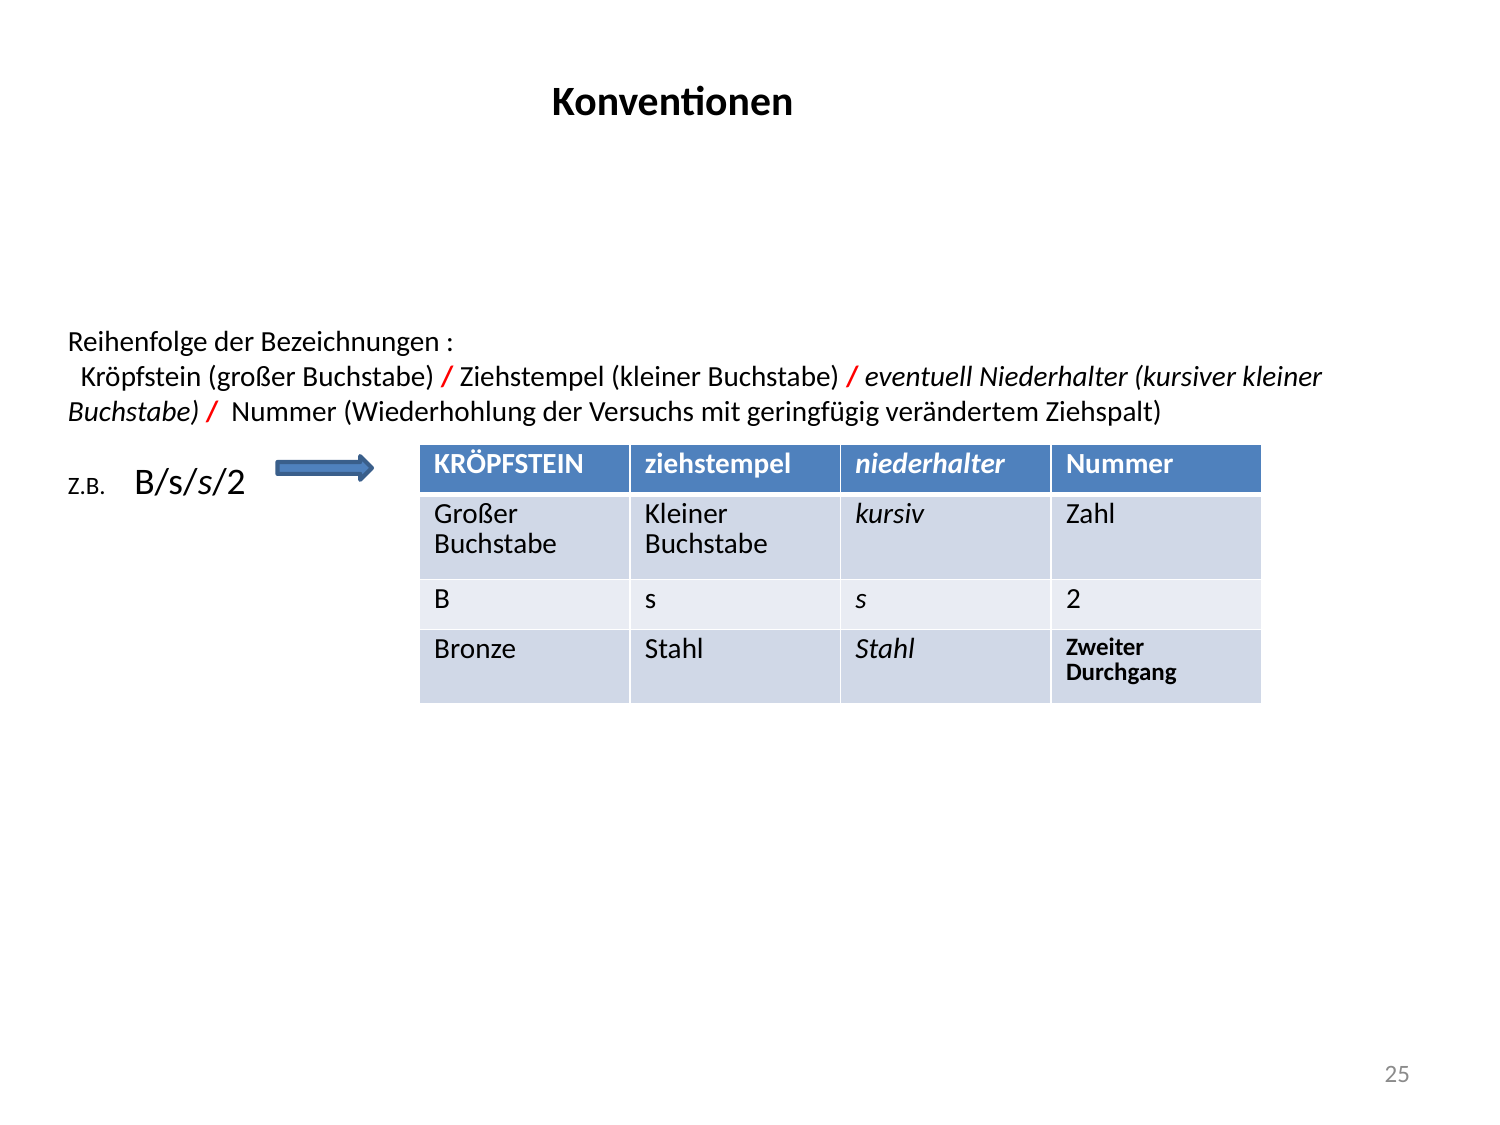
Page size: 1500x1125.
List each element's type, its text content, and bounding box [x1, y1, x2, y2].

text_box [275, 454, 375, 482]
table_cell Zweiter Durchgang [1052, 630, 1261, 703]
table_cell Stahl [841, 630, 1050, 703]
table_cell kursiv [841, 497, 1050, 579]
table_cell 2 [1052, 580, 1261, 629]
table_cell Bronze [420, 630, 629, 703]
table_header ziehstempel [631, 445, 840, 492]
slide_number 25 [1074, 1042, 1425, 1103]
table_header Nummer [1052, 445, 1261, 492]
table_cell B [420, 580, 629, 629]
table_cell Kleiner Buchstabe [631, 497, 840, 579]
table_header KRÖPFSTEIN [420, 445, 629, 492]
table_cell Großer Buchstabe [420, 497, 629, 579]
table_header niederhalter [841, 445, 1050, 492]
table_cell s [841, 580, 1050, 629]
table_cell Zahl [1052, 497, 1261, 579]
table_cell s [631, 580, 840, 629]
text_box Reihenfolge der Bezeichnungen : Kröpfstein (großer Buchstabe) / Ziehstempel (kleiner Buchstabe) / eventuell Niederhalter (kursiver kleiner Buchstabe) / Nummer (Wiederhohlung der Versuchs mit geringfügig verändertem Ziehspalt) Z.B. B/s/s/2 [53, 314, 1412, 509]
table_cell Stahl [631, 630, 840, 703]
text_box Konventionen [537, 66, 1459, 182]
